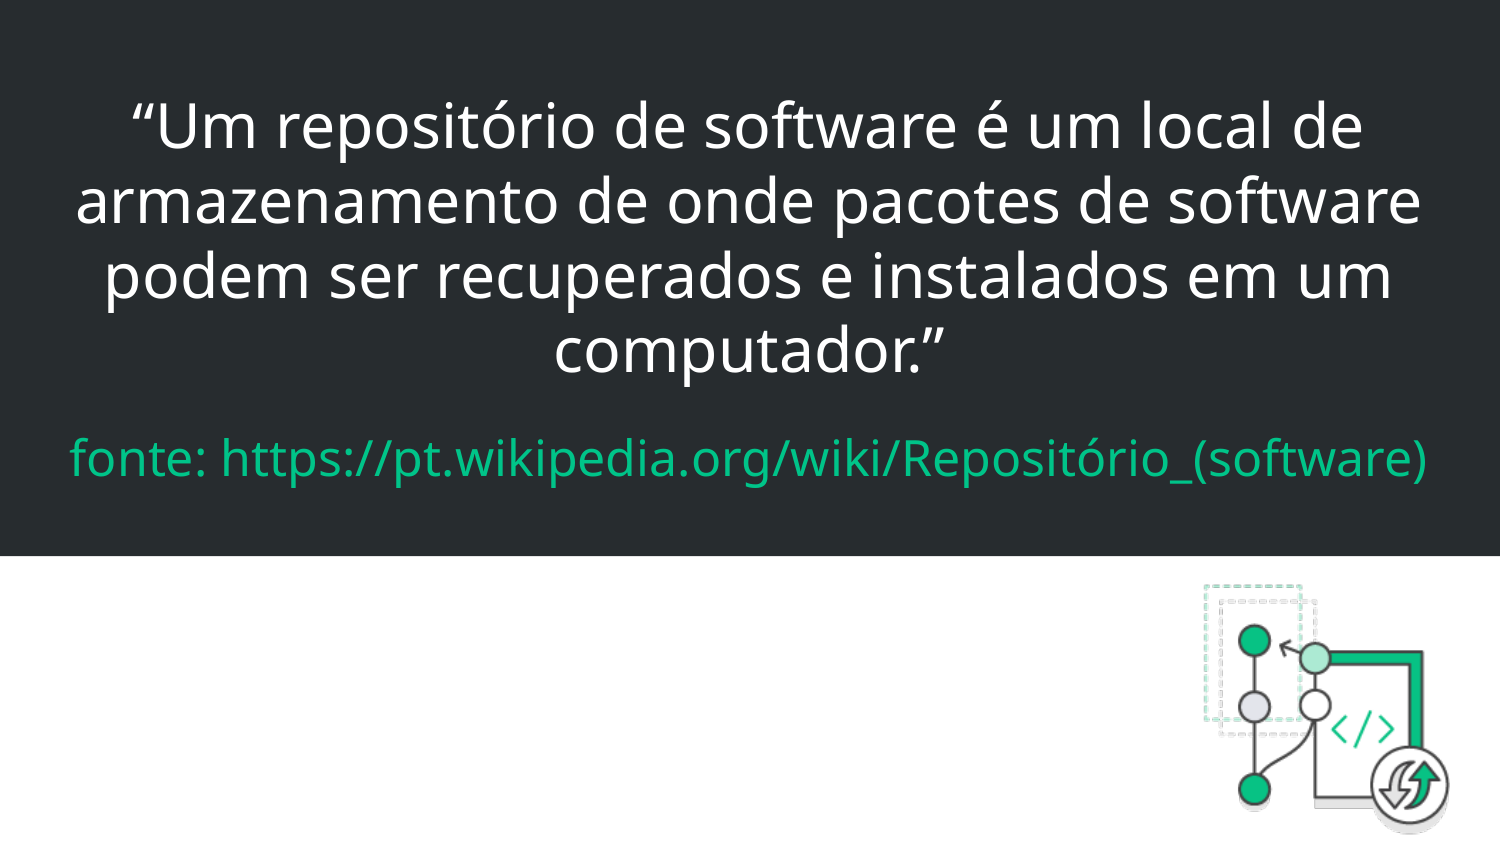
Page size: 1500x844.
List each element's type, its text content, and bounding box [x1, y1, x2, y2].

text_box fonte: https://pt.wikipedia.org/wiki/Repositório_(software) [12, 411, 1486, 486]
text_box [0, 0, 1500, 557]
picture [1112, 551, 1500, 844]
text_box “Um repositório de software é um local de armazenamento de onde pacotes de software podem ser recuperados e instalados em um computador.” [24, 70, 1475, 401]
